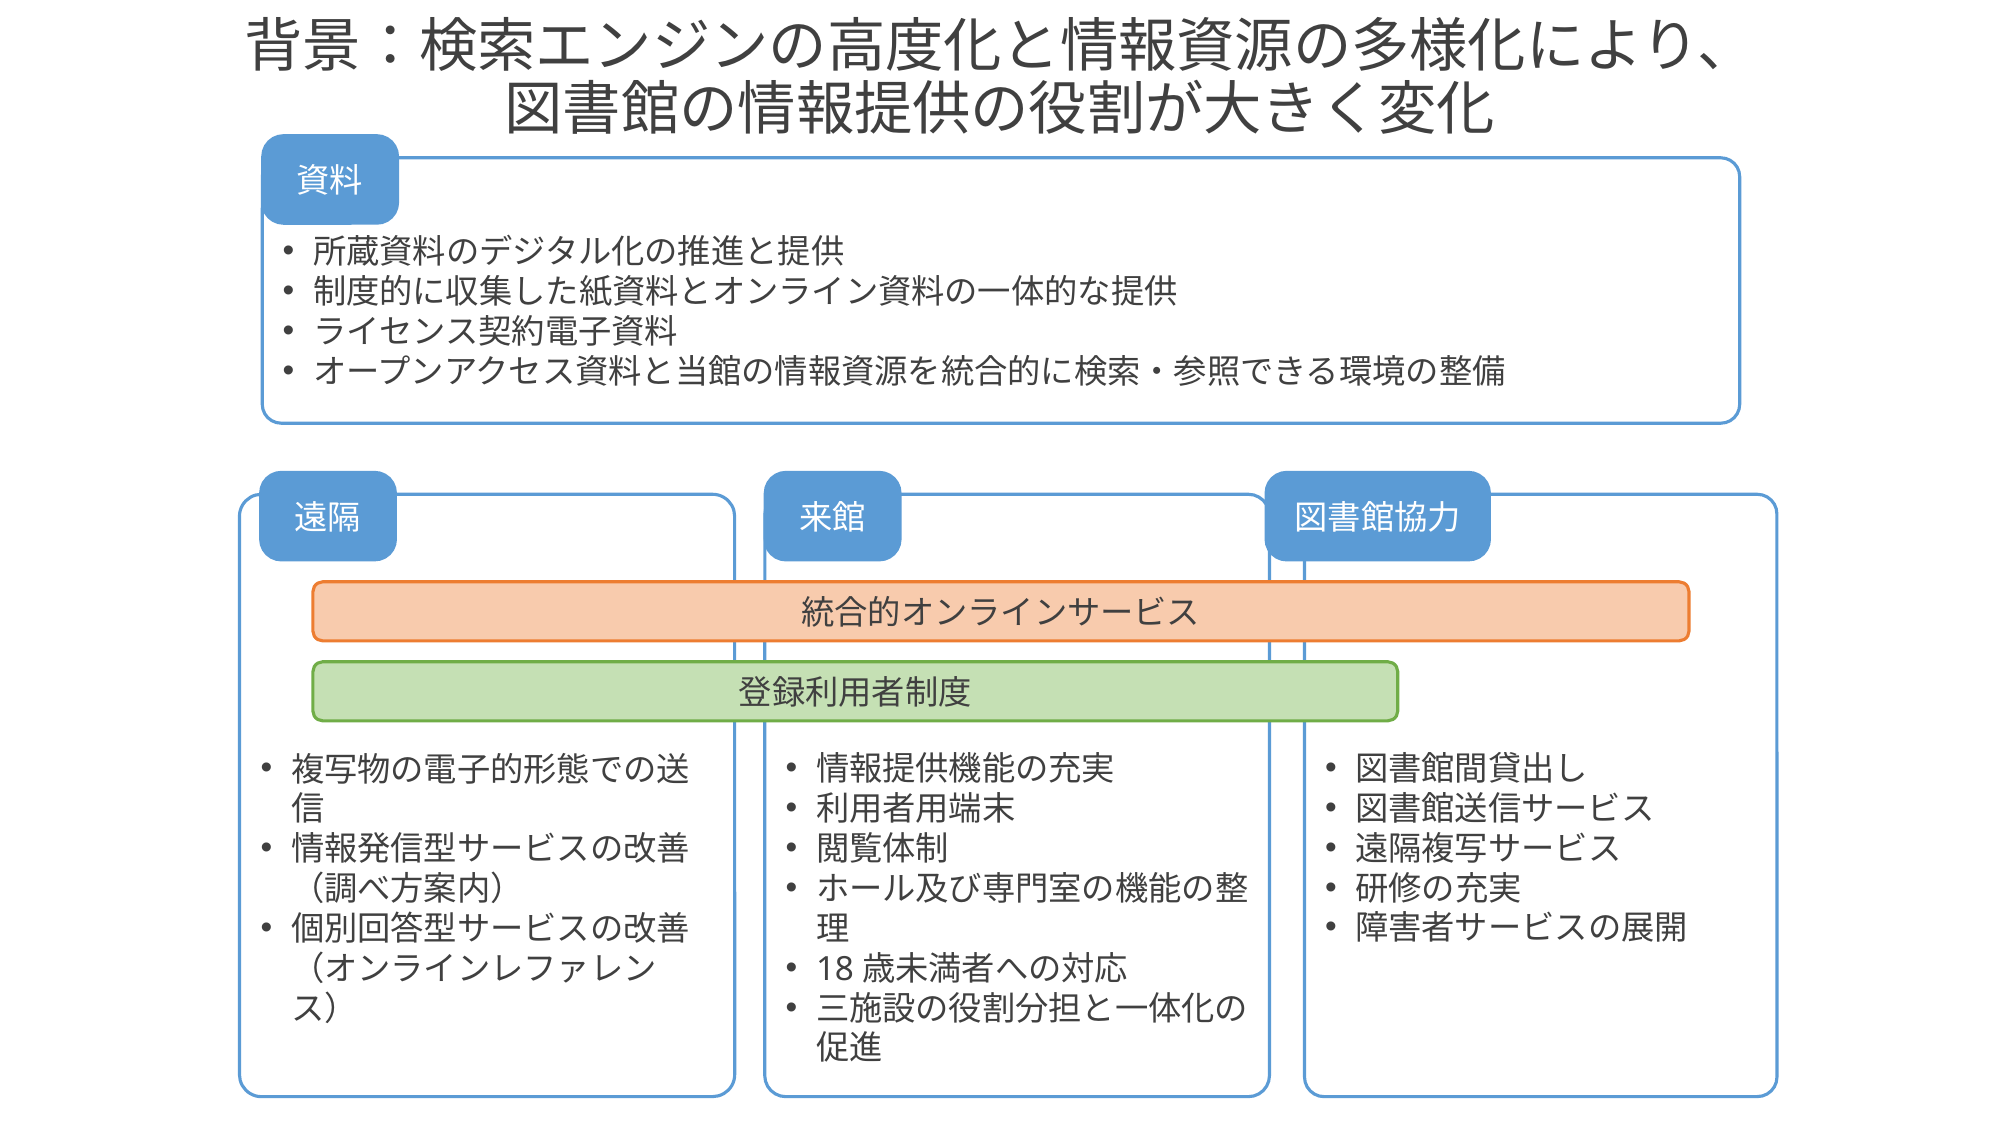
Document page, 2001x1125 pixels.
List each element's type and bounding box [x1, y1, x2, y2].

text_box [238, 470, 1779, 1098]
title [13, 0, 1987, 158]
text_box [261, 158, 1741, 425]
